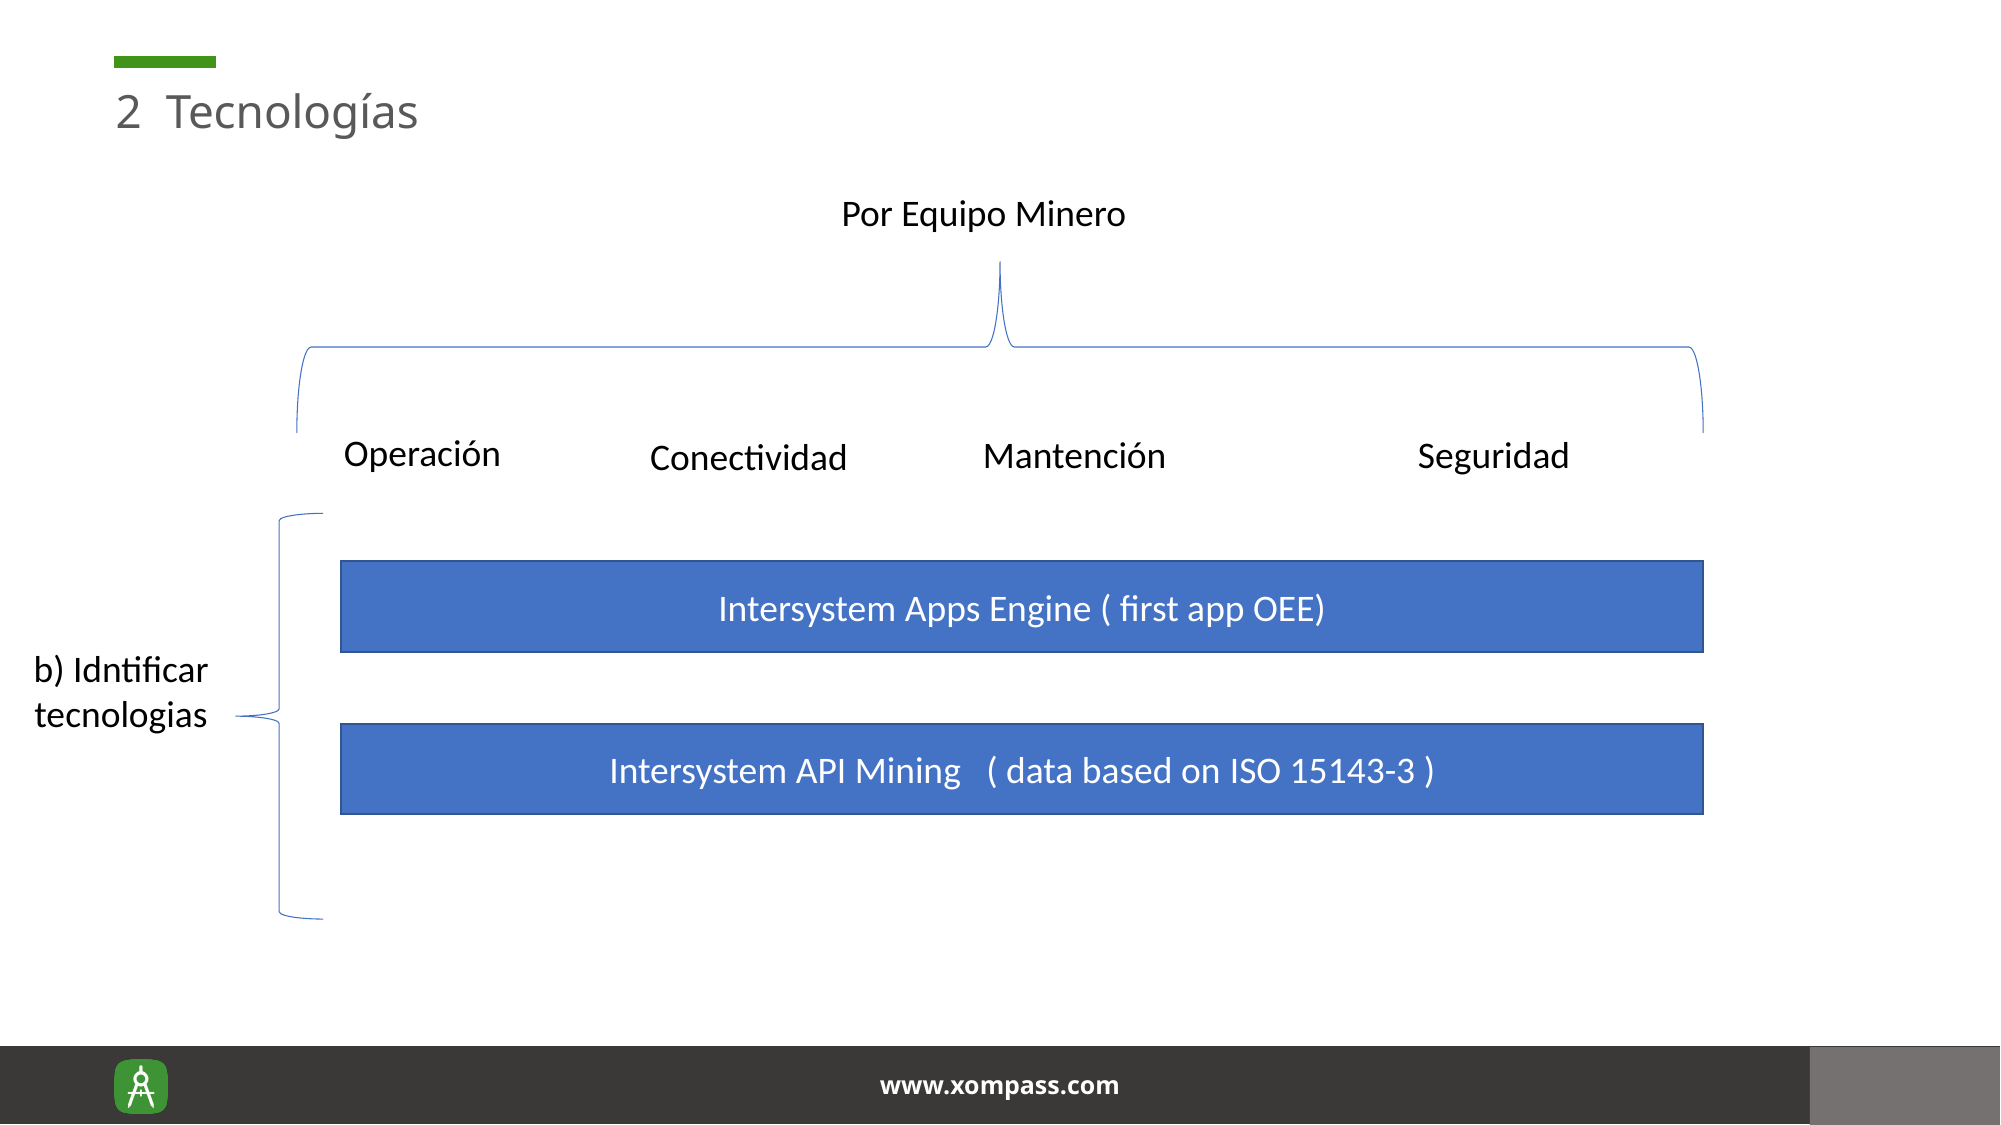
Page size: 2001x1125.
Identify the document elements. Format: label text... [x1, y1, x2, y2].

text_box Intersystem API Mining ( data based on ISO 15143-3 ) [340, 723, 1704, 815]
text_box [296, 261, 1704, 433]
text_box Intersystem Apps Engine ( first app OEE) [340, 560, 1704, 653]
text_box Conectividad [635, 425, 866, 486]
text_box Seguridad [1403, 424, 1638, 484]
text_box Mantención [968, 424, 1246, 484]
picture [114, 1059, 168, 1114]
text_box [235, 512, 324, 920]
text_box b) Idntificar tecnologias [6, 637, 236, 743]
text_box 2 Tecnologías [100, 81, 1876, 158]
text_box Operación [329, 421, 654, 482]
text_box Por Equipo Minero [826, 181, 1246, 242]
